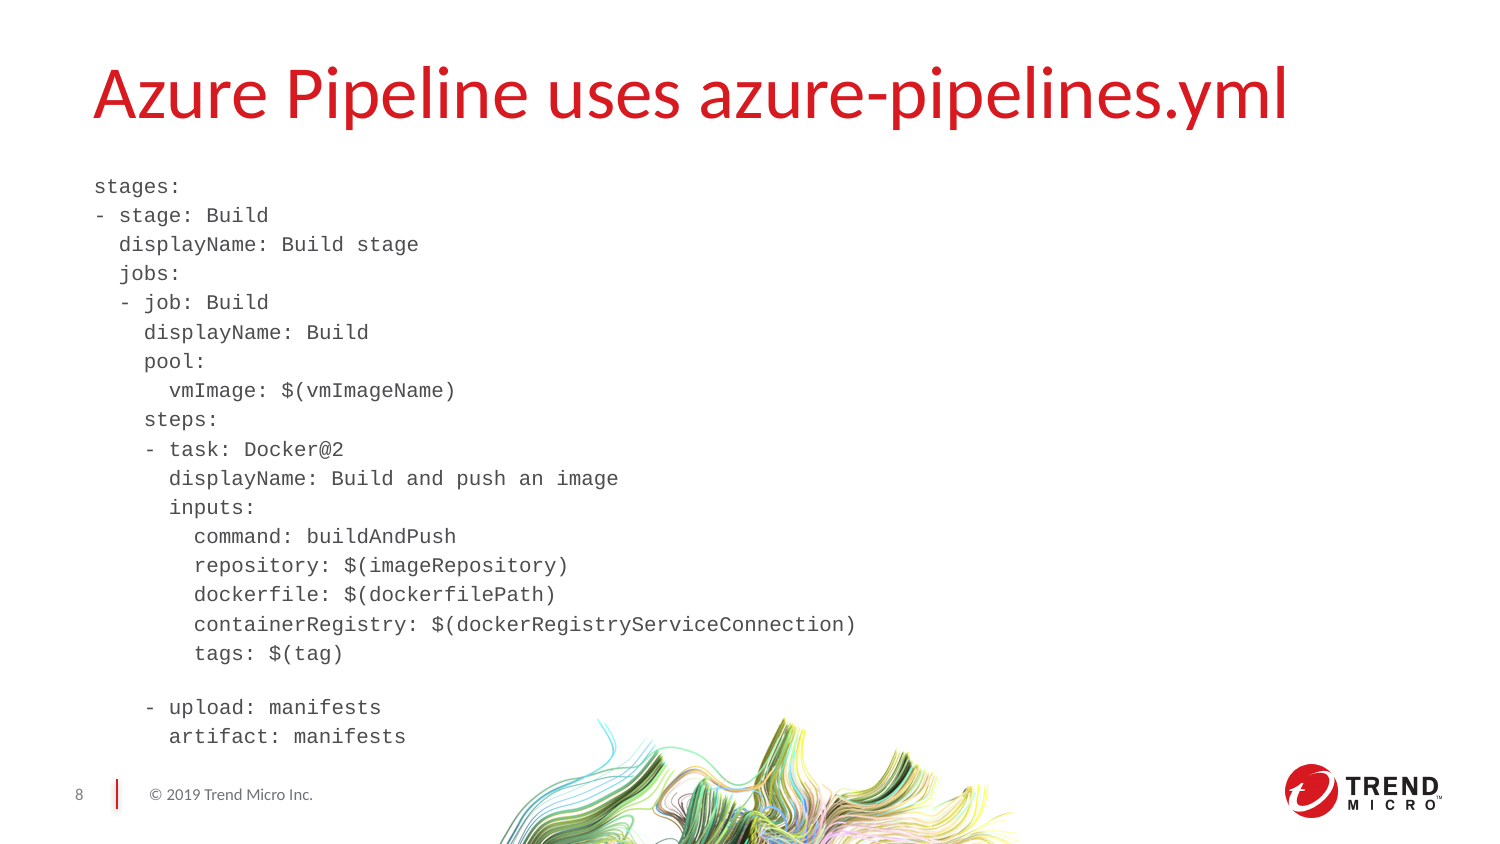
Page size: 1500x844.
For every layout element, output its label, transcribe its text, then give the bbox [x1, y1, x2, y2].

list stages: - stage: Build displayName: Build stage jobs: - job: Build displayName: Build pool: vmImage: $(vmImageName) steps: - task: Docker@2 displayName: Build and push an image inputs: command: buildAndPush repository: $(imageRepository) dockerfile: $(dockerfilePath) containerRegistry: $(dockerRegistryServiceConnection) tags: $(tag) - upload: manifests artifact: manifests [94, 165, 1407, 767]
picture [0, 703, 1500, 844]
title Azure Pipeline uses azure-pipelines.yml [94, 61, 1407, 149]
